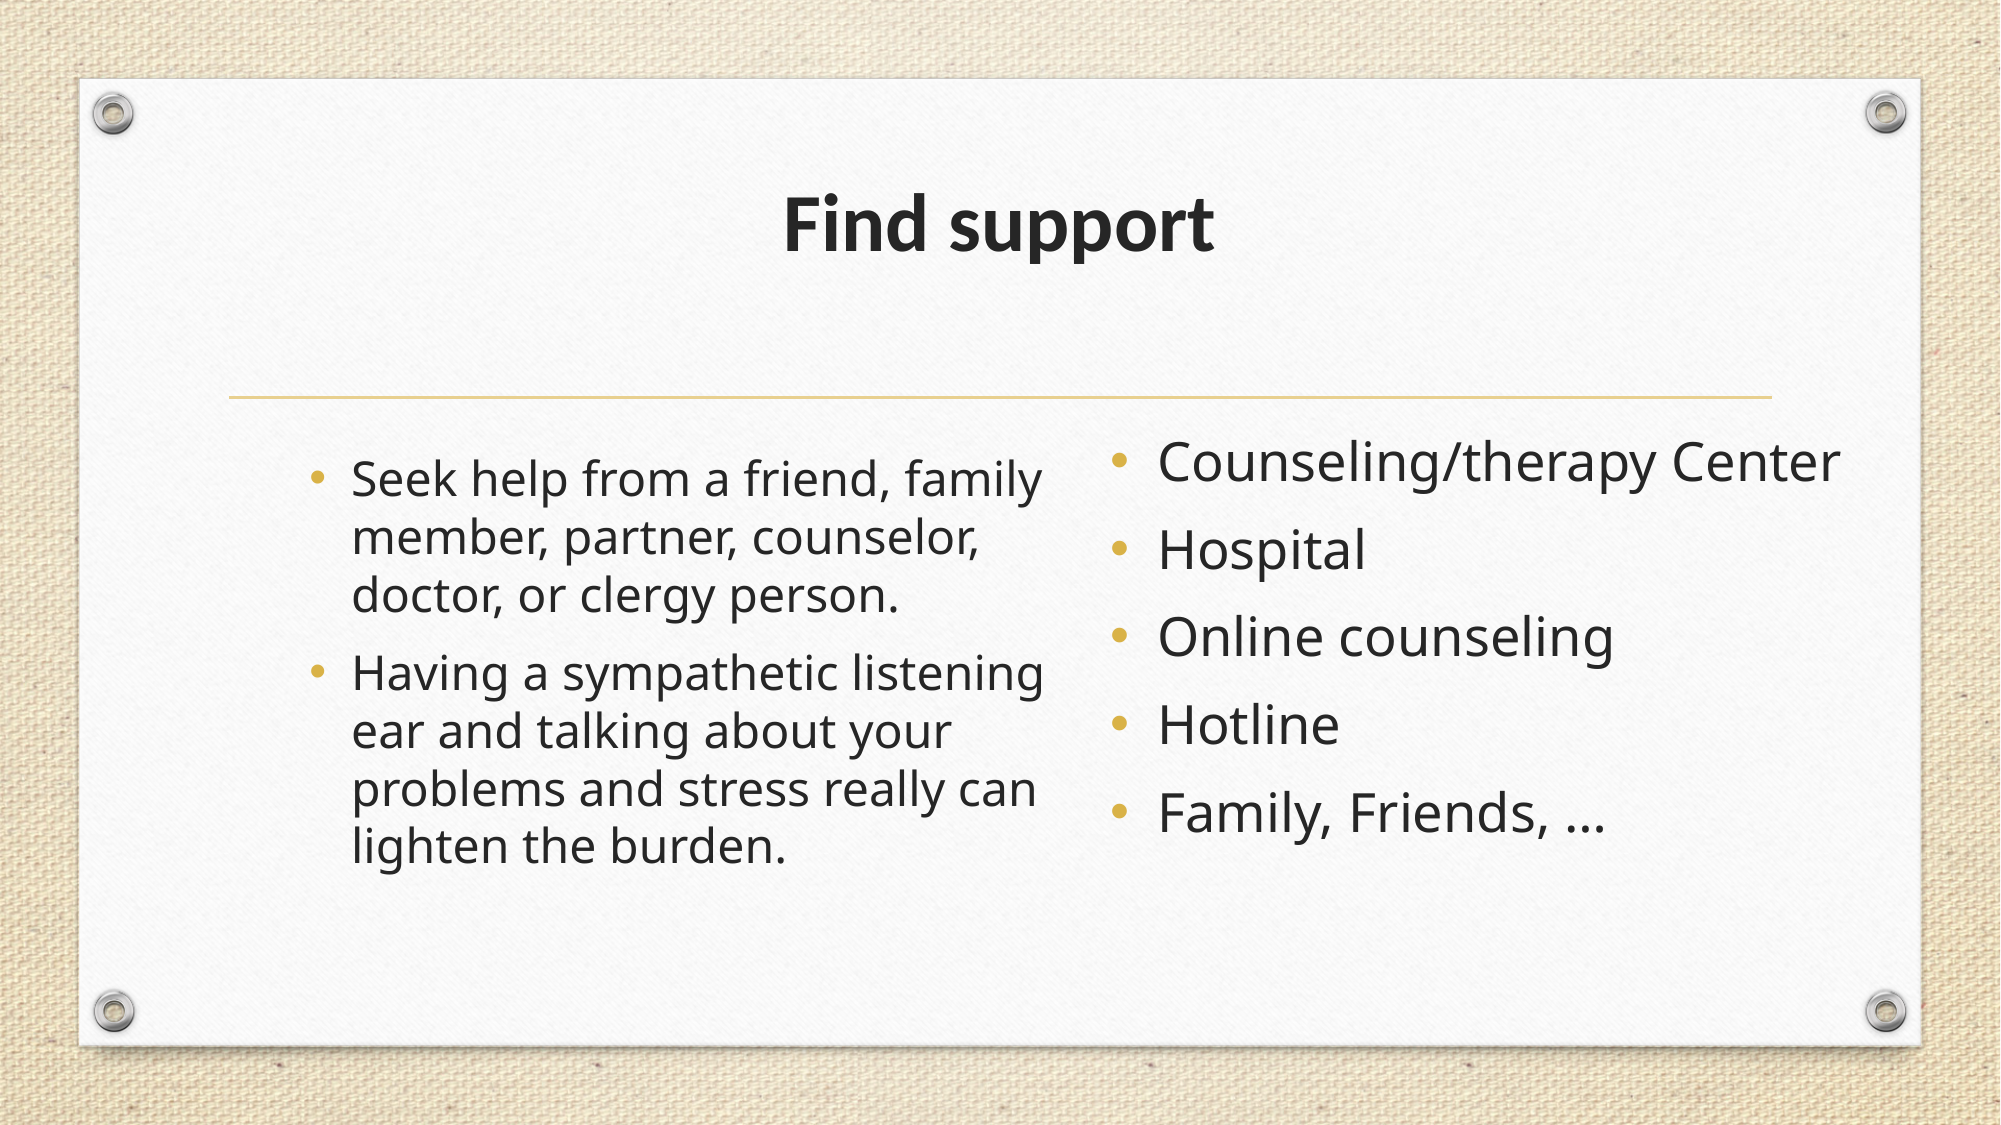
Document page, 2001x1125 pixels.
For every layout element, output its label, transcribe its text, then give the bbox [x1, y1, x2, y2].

list Counseling/therapy Center Hospital Online counseling Hotline Family, Friends, … [1095, 420, 1870, 963]
picture [0, 0, 2001, 1125]
title Find support [212, 161, 1788, 375]
list Seek help from a friend, family member, partner, counselor, doctor, or clergy person. Having a sympathetic listening ear and talking about your problems and stress really can lighten the burden. [294, 440, 1069, 984]
